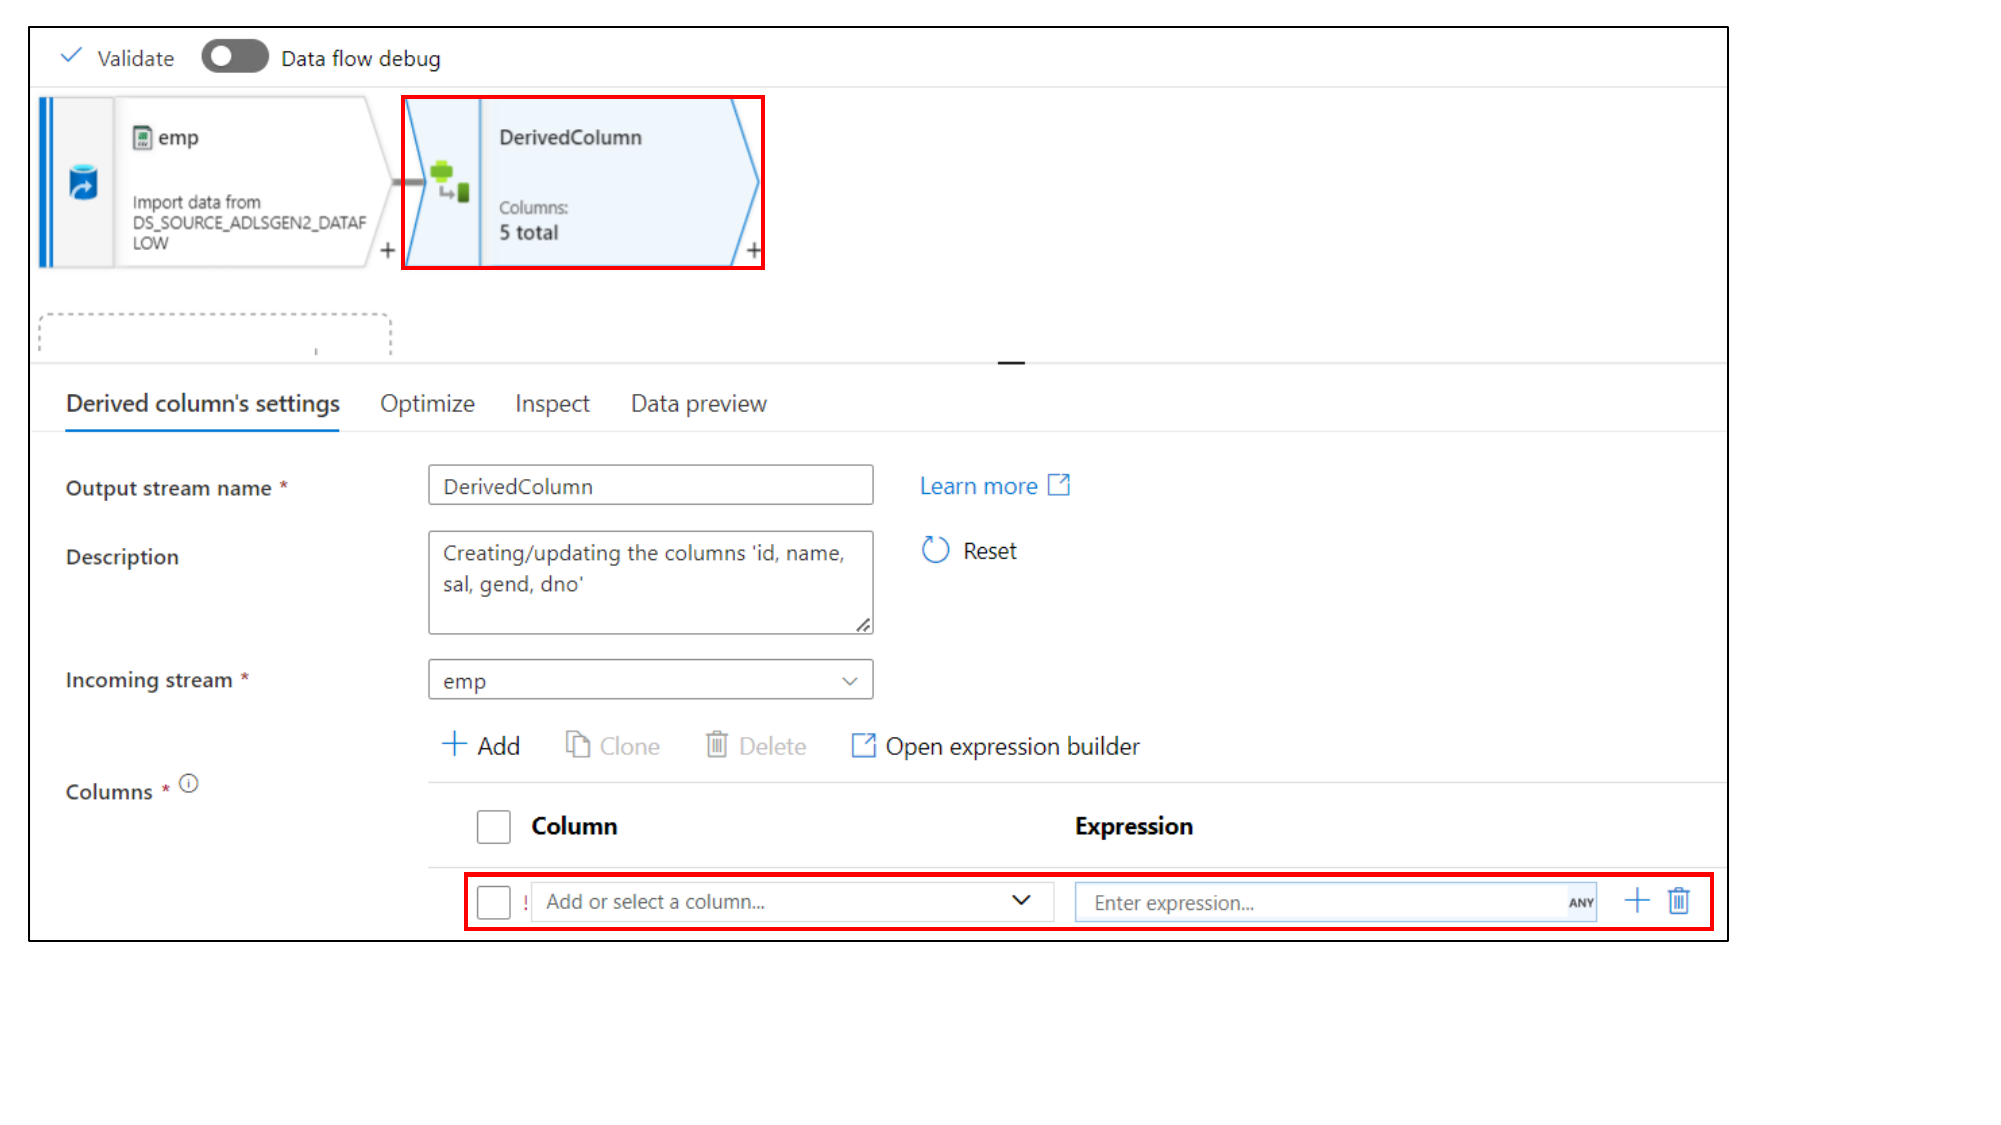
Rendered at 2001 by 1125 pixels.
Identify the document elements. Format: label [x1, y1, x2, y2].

picture [29, 27, 1727, 940]
